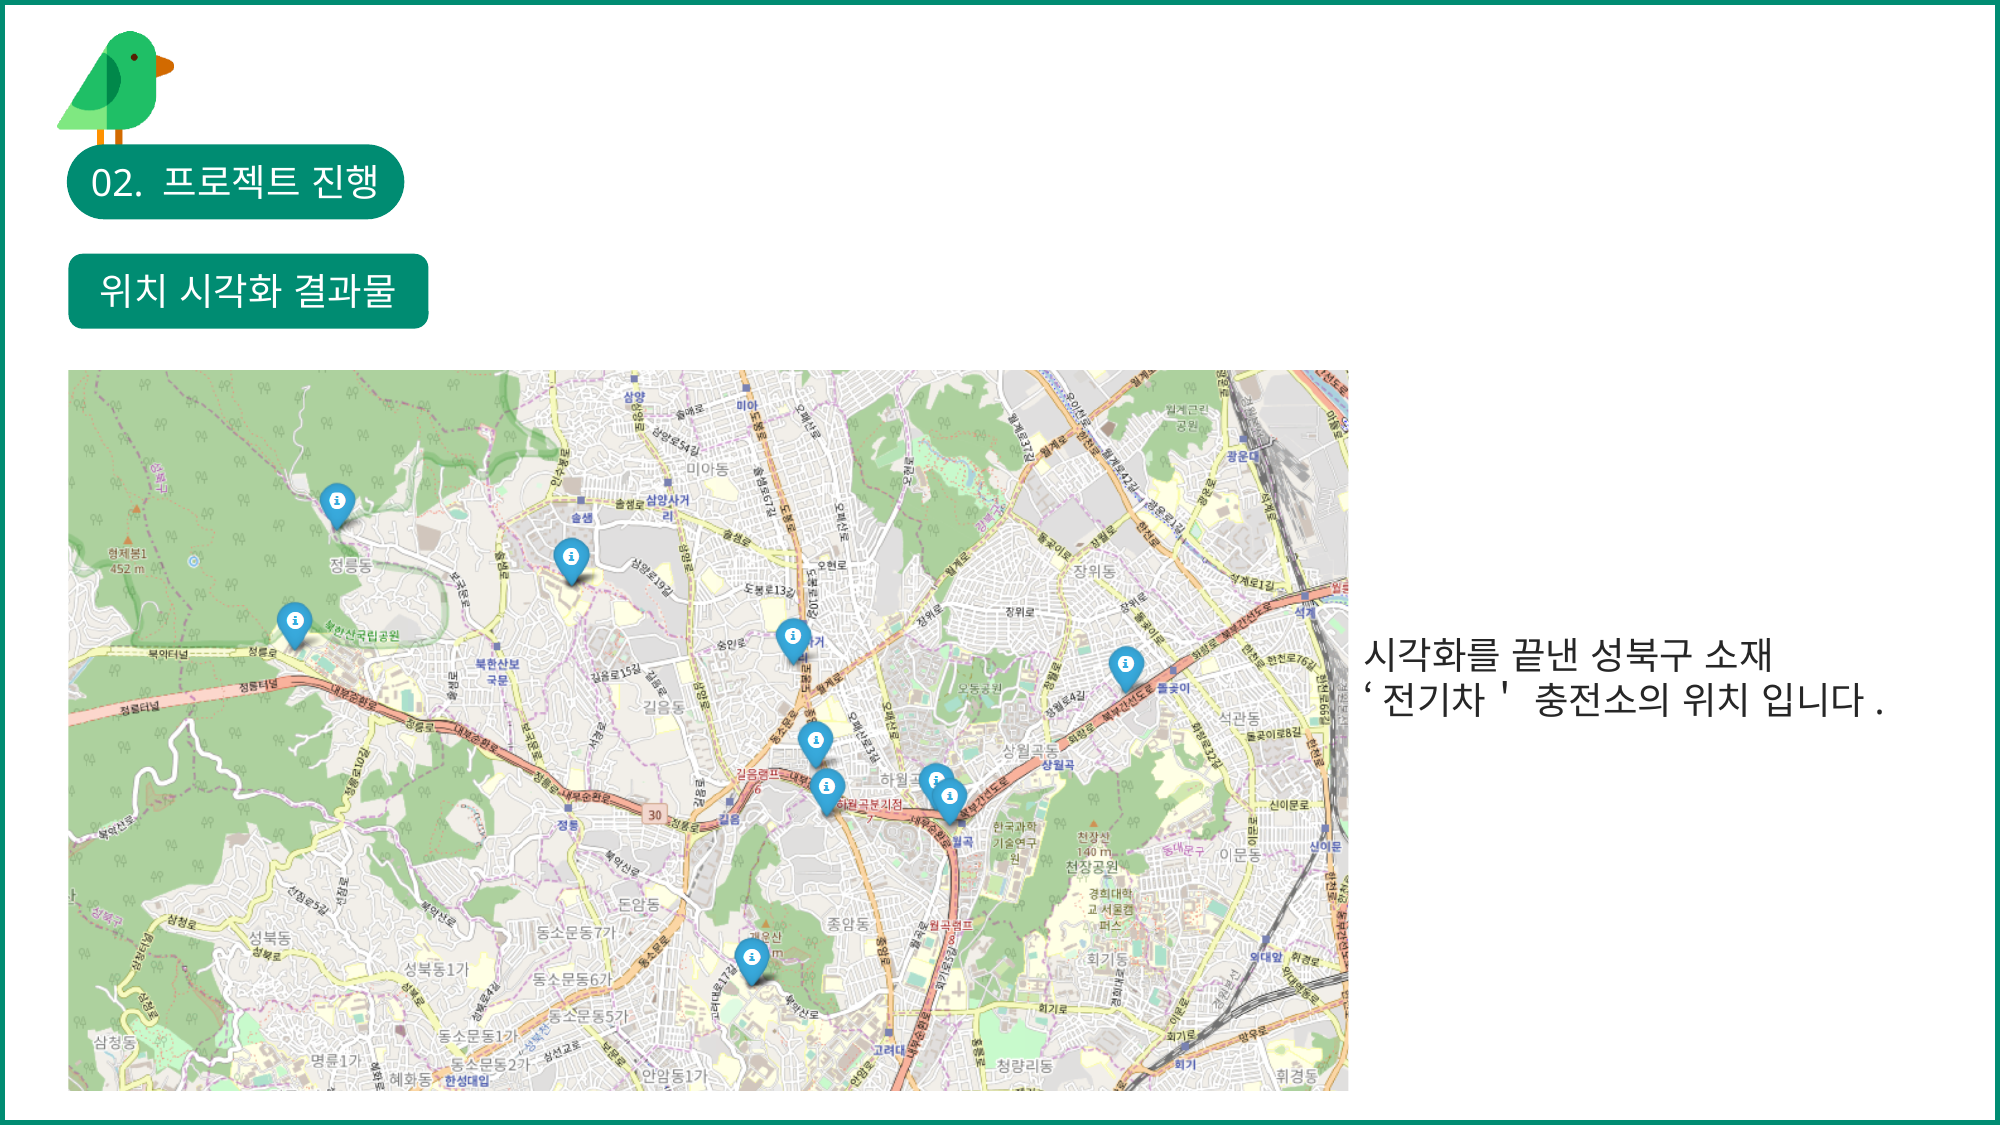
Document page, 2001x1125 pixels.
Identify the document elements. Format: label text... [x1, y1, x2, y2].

text_box 시각화를 끝낸 성북구 소재 ‘전기차＇ 충전소의 위치 입니다. [1349, 624, 1970, 730]
text_box [0, 0, 2000, 1125]
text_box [57, 31, 405, 220]
text_box 위치 시각화 결과물 [85, 260, 412, 321]
picture [68, 370, 1349, 1091]
text_box [67, 252, 430, 330]
